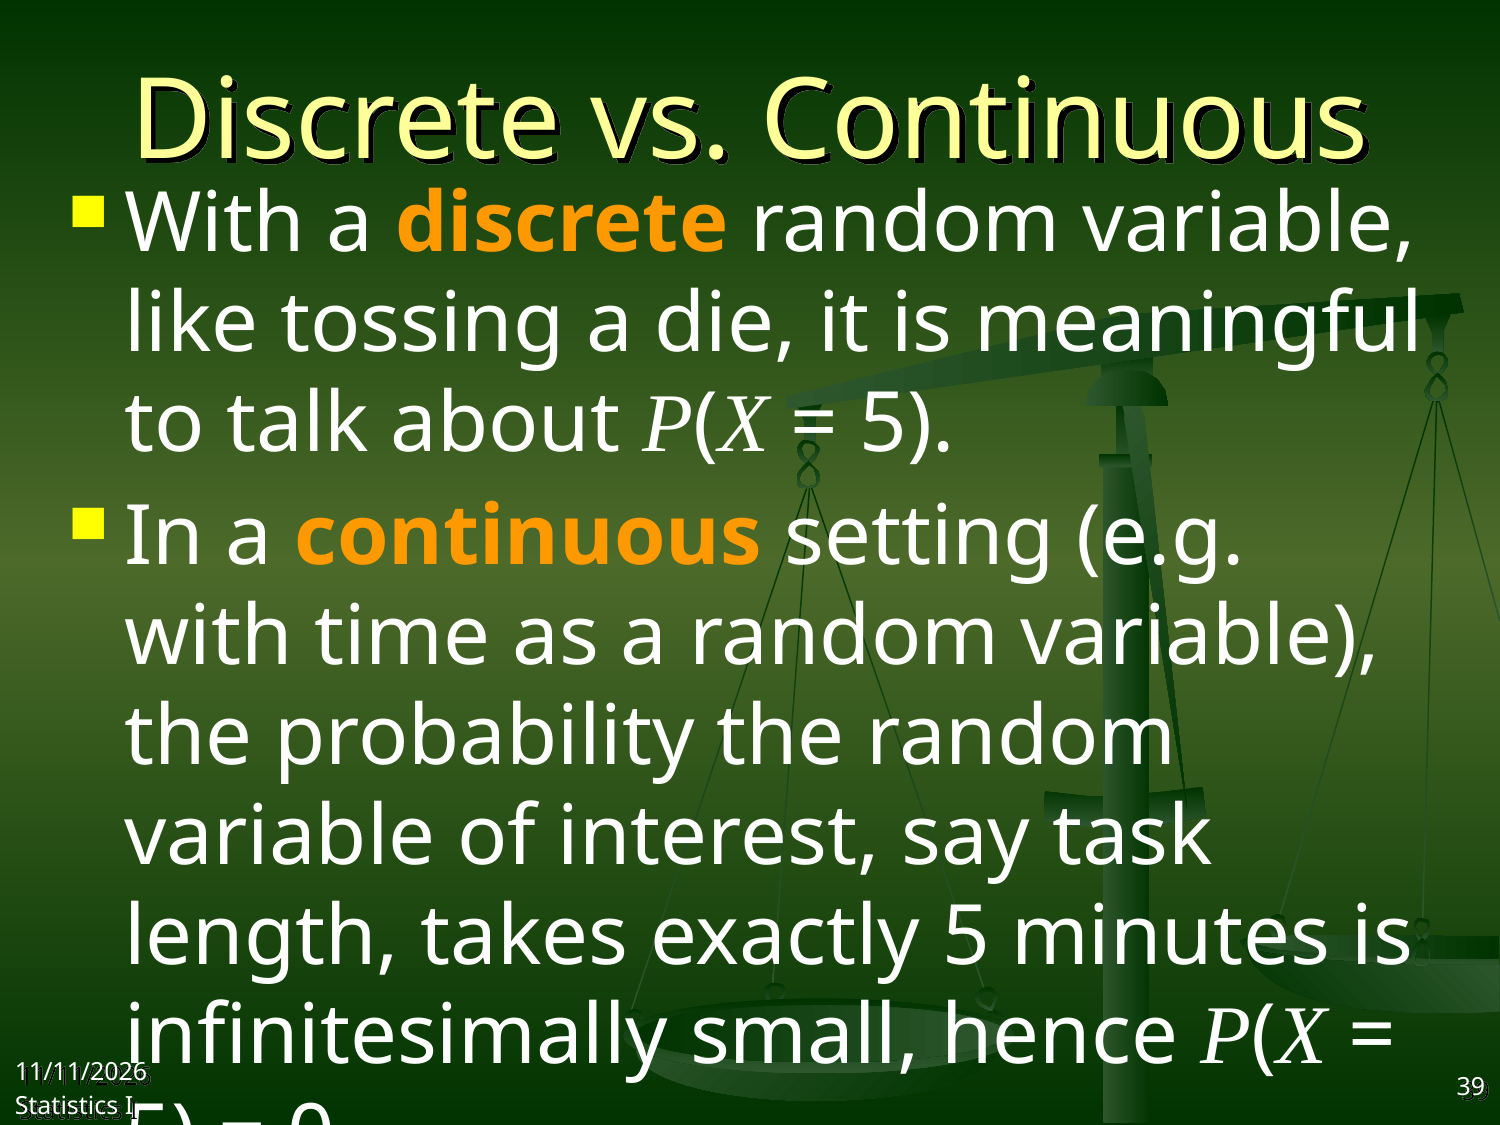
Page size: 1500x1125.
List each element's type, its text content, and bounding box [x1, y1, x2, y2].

slide_number 39 [1149, 1049, 1500, 1125]
list With a discrete random variable, like tossing a die, it is meaningful to talk about P(X = 5). In a continuous setting (e.g. with time as a random variable), the probability the random variable of interest, say task length, takes exactly 5 minutes is infinitesimally small, hence P(X = 5) = 0. [52, 160, 1448, 1083]
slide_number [0, 1049, 351, 1125]
title Discrete vs. Continuous [74, 37, 1426, 160]
